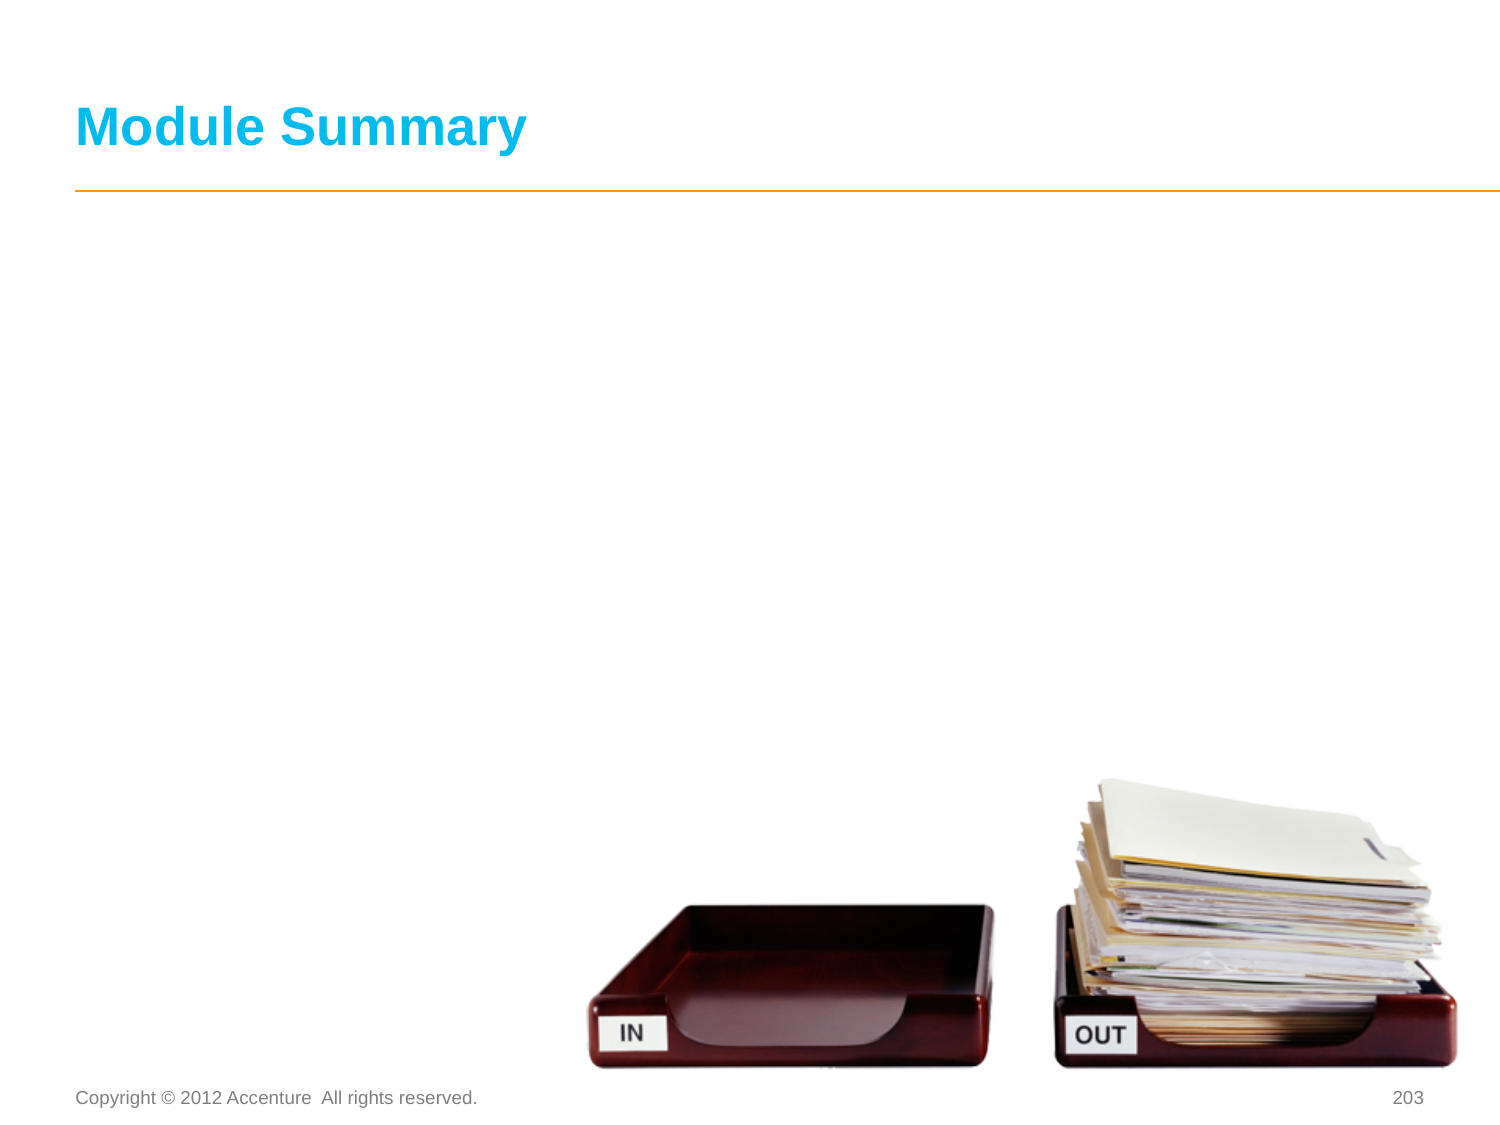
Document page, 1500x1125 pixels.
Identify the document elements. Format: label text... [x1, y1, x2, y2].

picture [575, 752, 1476, 1101]
title Module Summary [75, 27, 1422, 157]
picture [1404, 1092, 1410, 1101]
